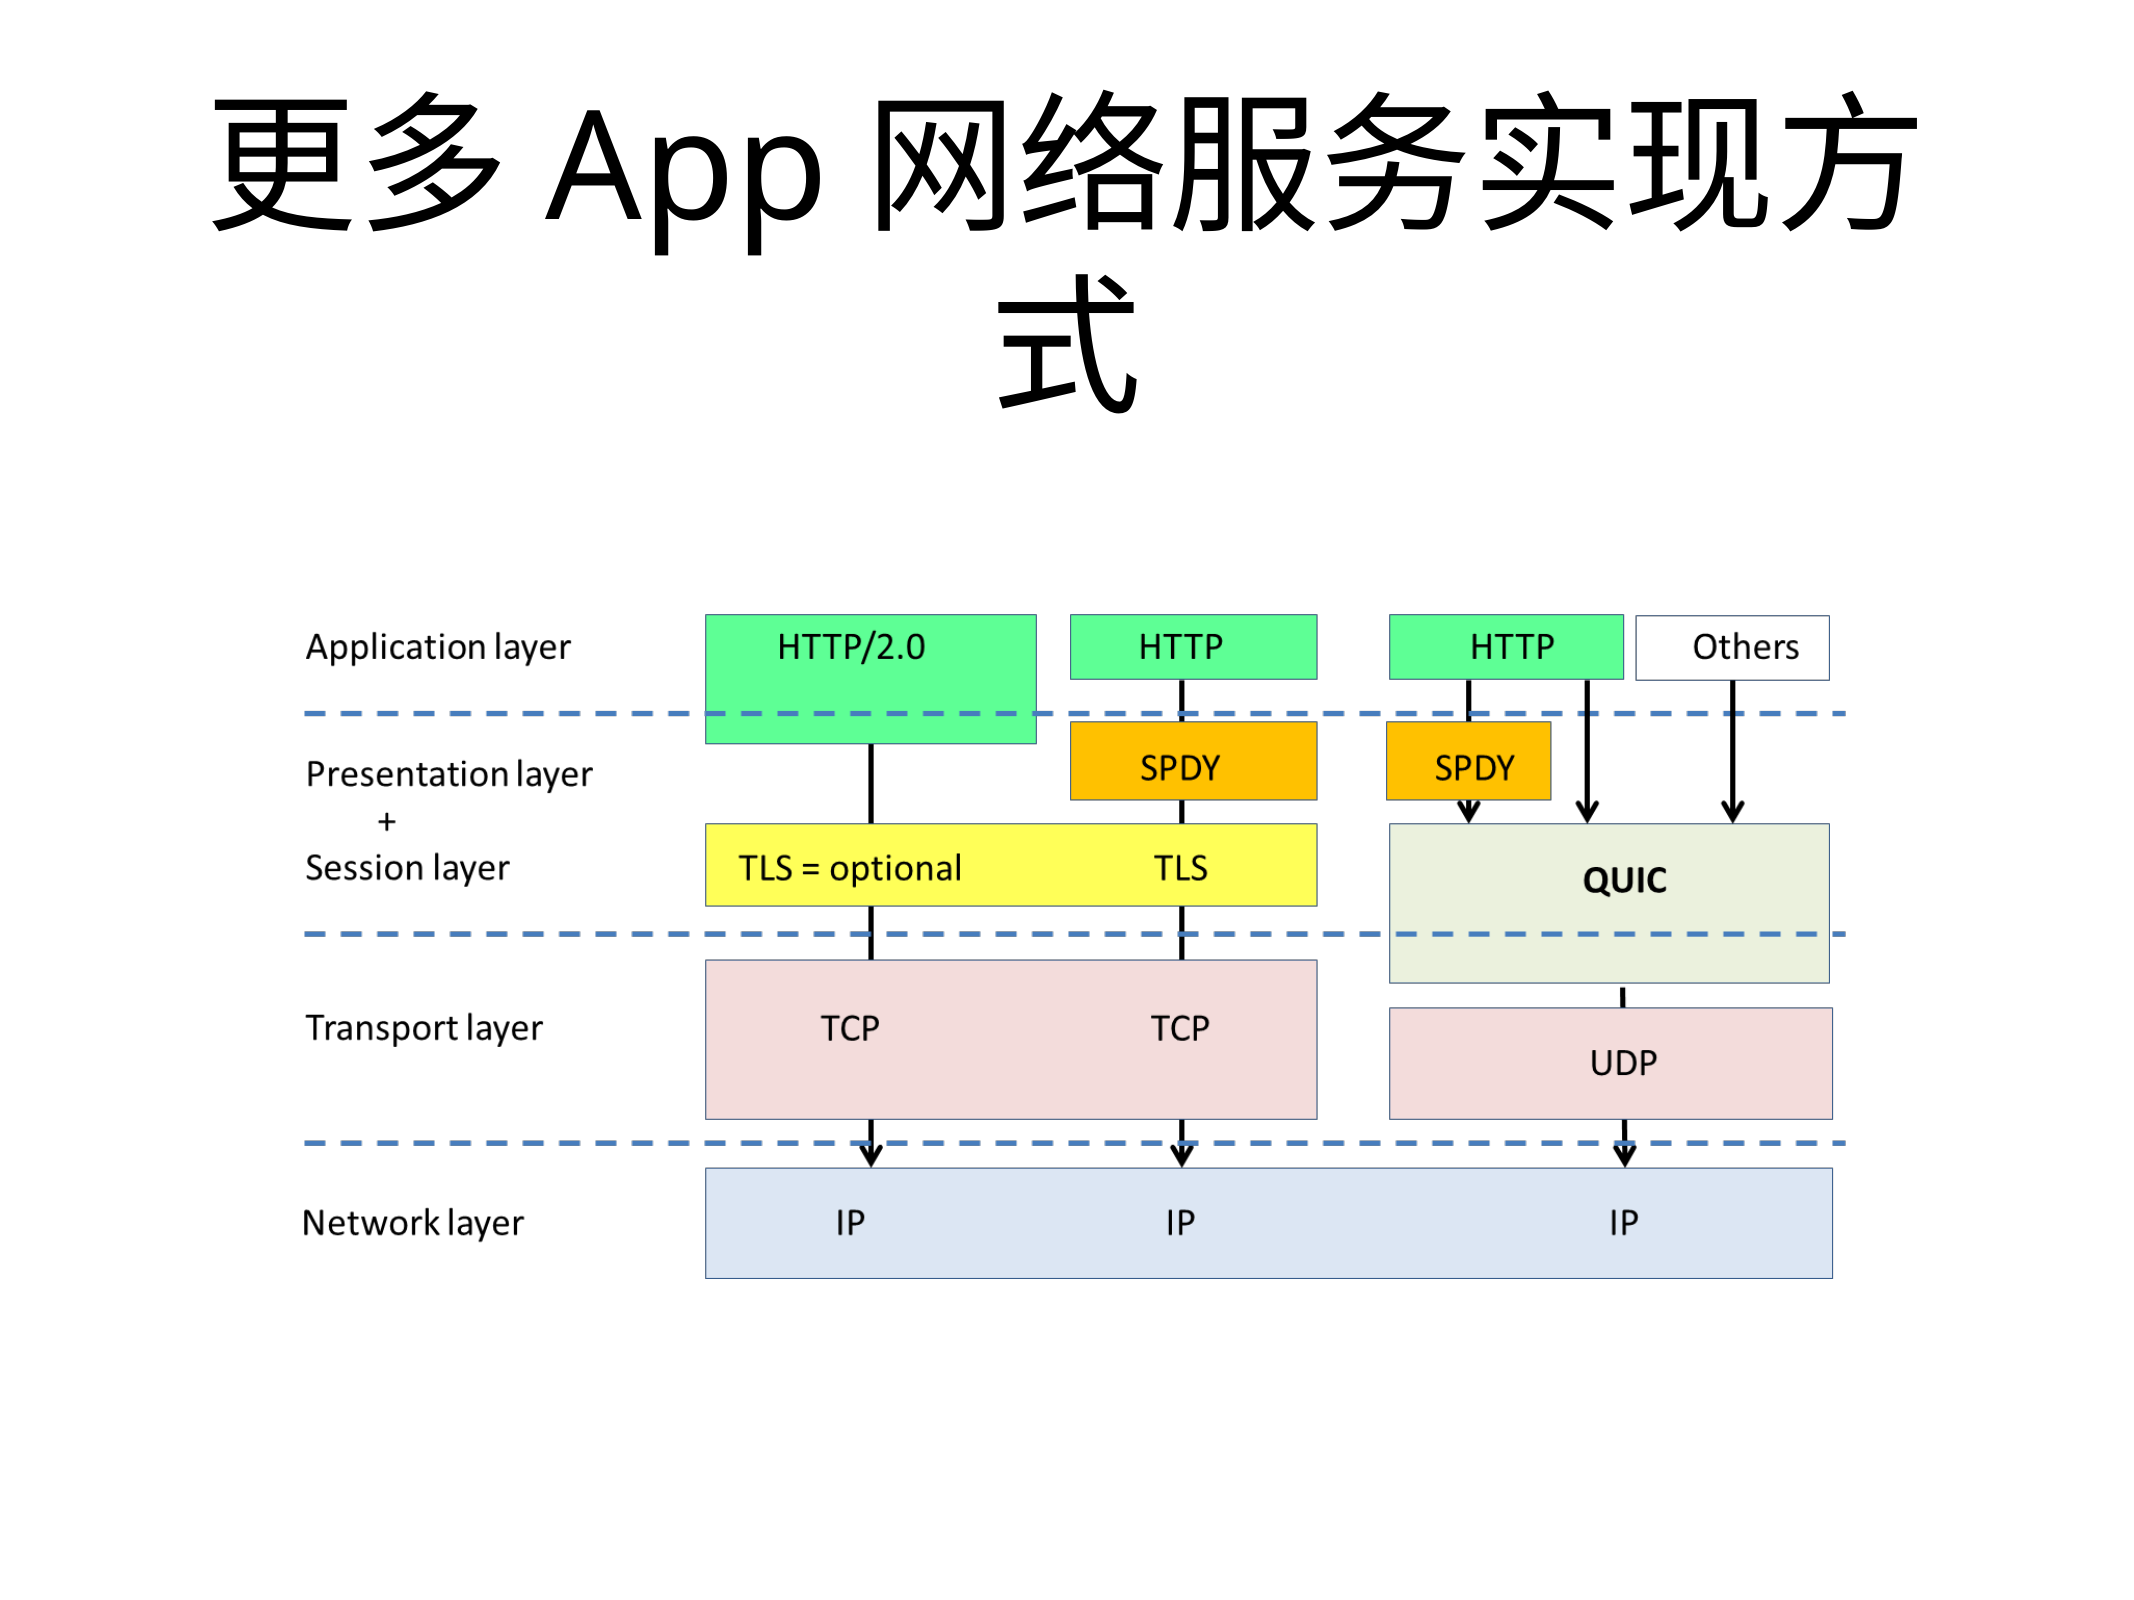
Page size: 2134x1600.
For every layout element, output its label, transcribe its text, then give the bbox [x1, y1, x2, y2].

picture [276, 608, 1857, 1279]
title 更多App网络服务实现方式 [155, 72, 1978, 428]
